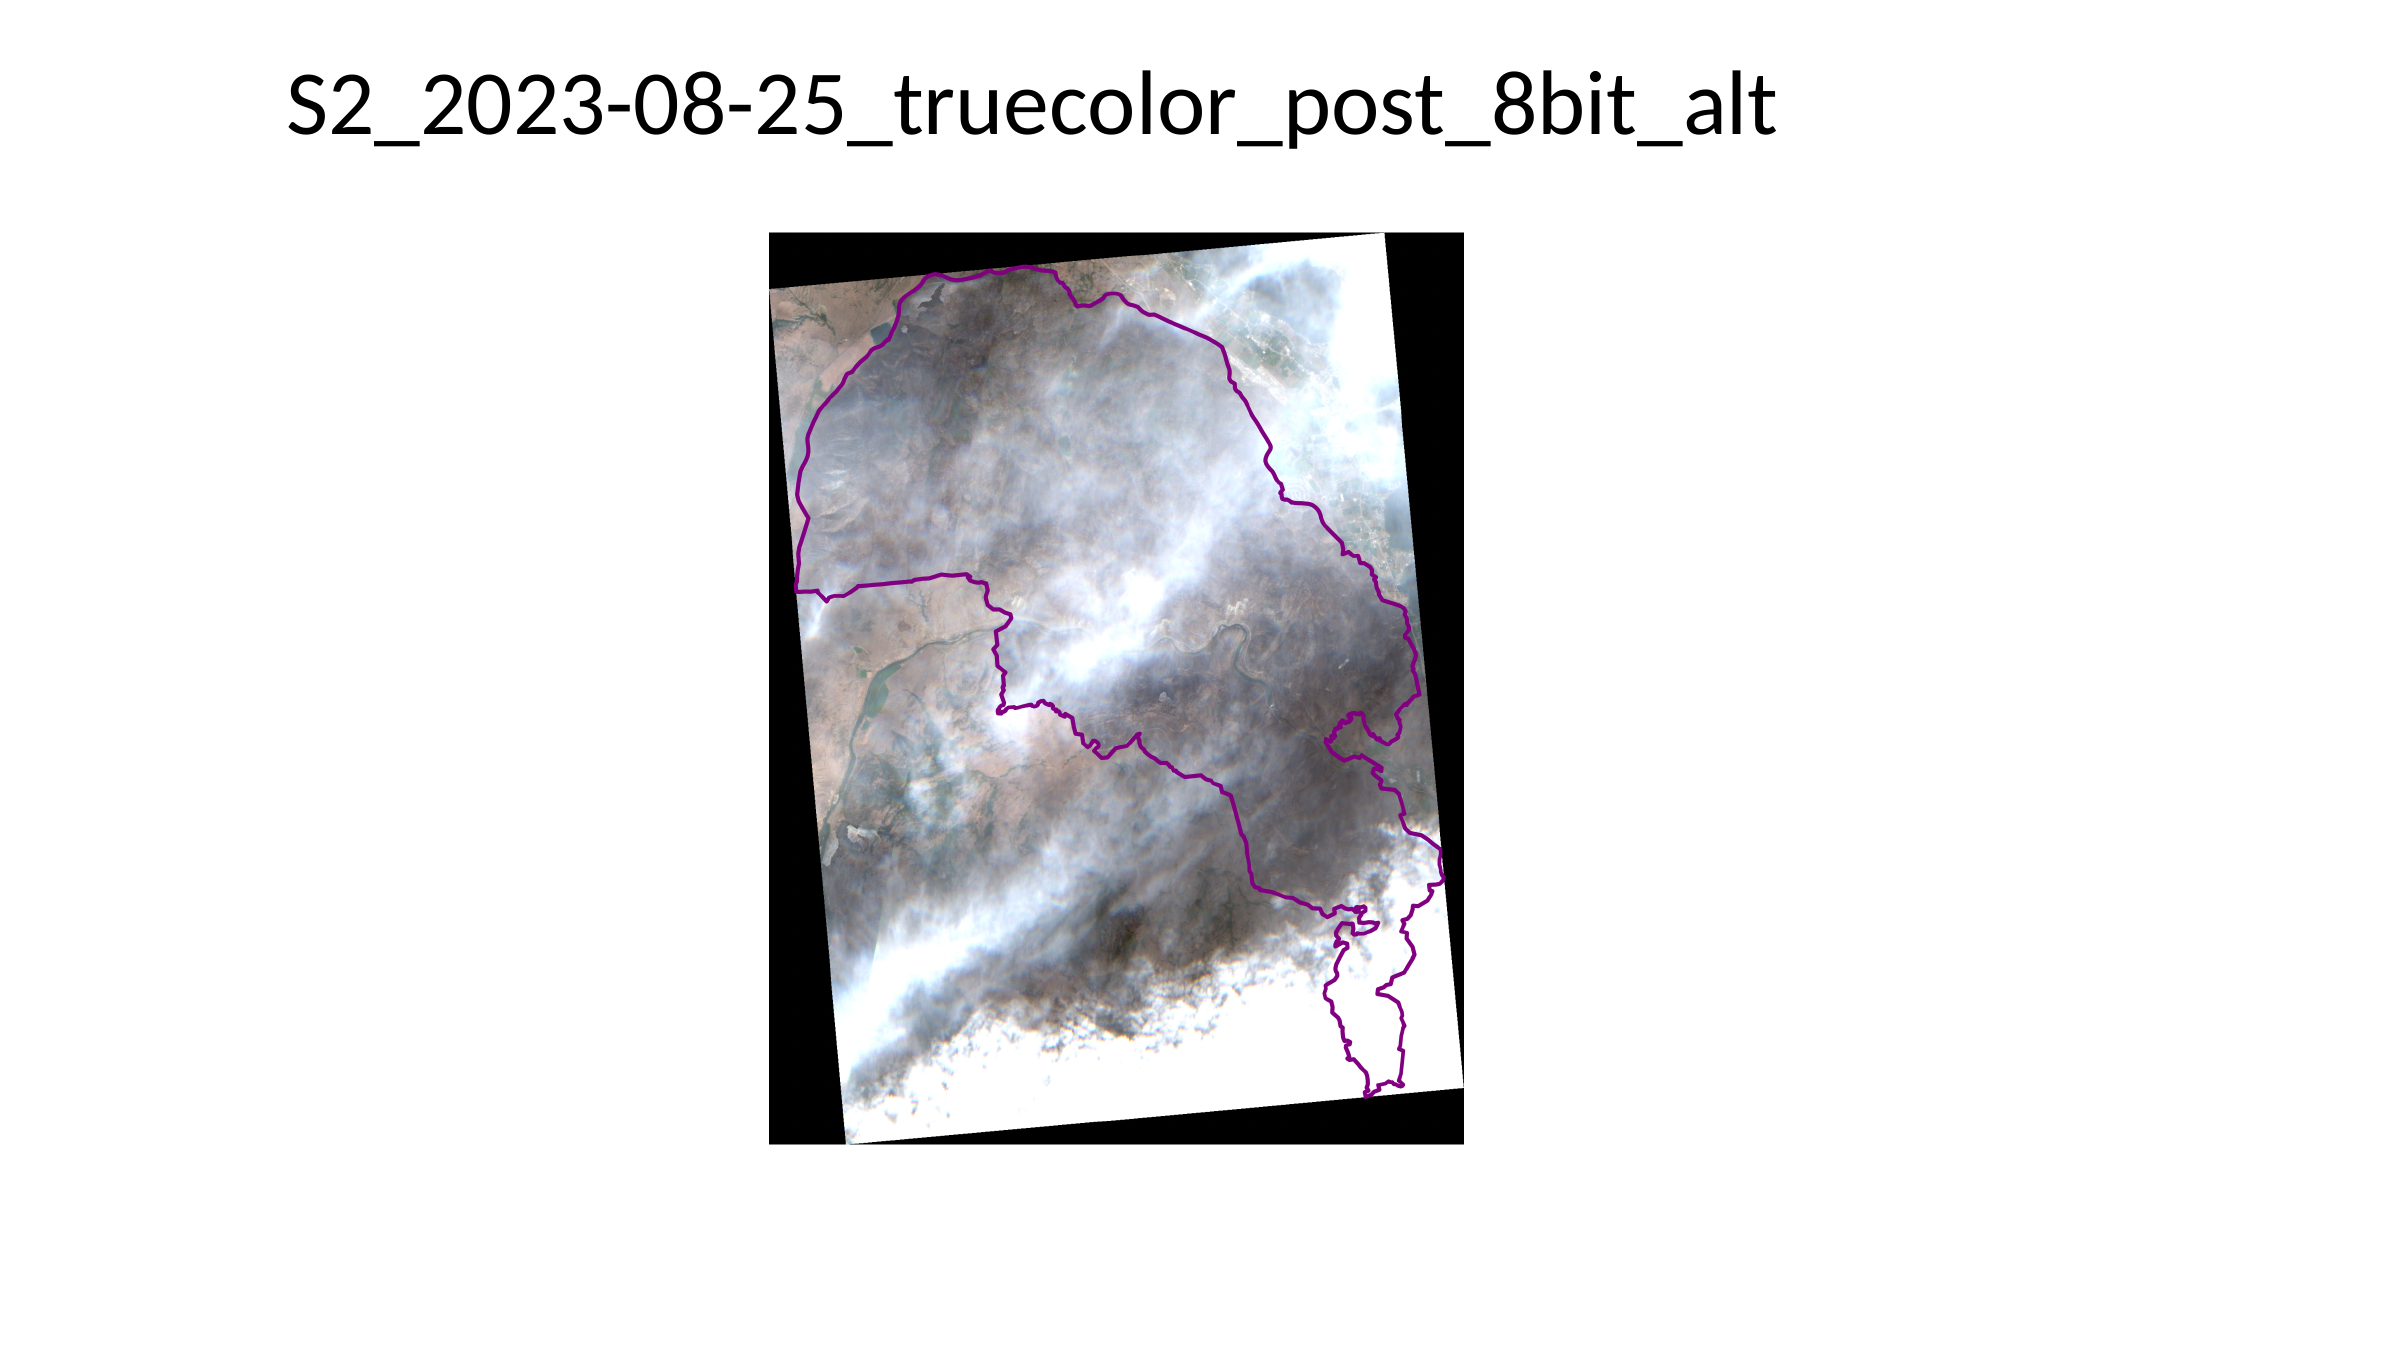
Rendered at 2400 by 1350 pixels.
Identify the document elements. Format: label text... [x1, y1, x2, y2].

title S2_2023-08-25_truecolor_post_8bit_alt [0, 0, 2067, 195]
picture [754, 218, 1478, 1159]
